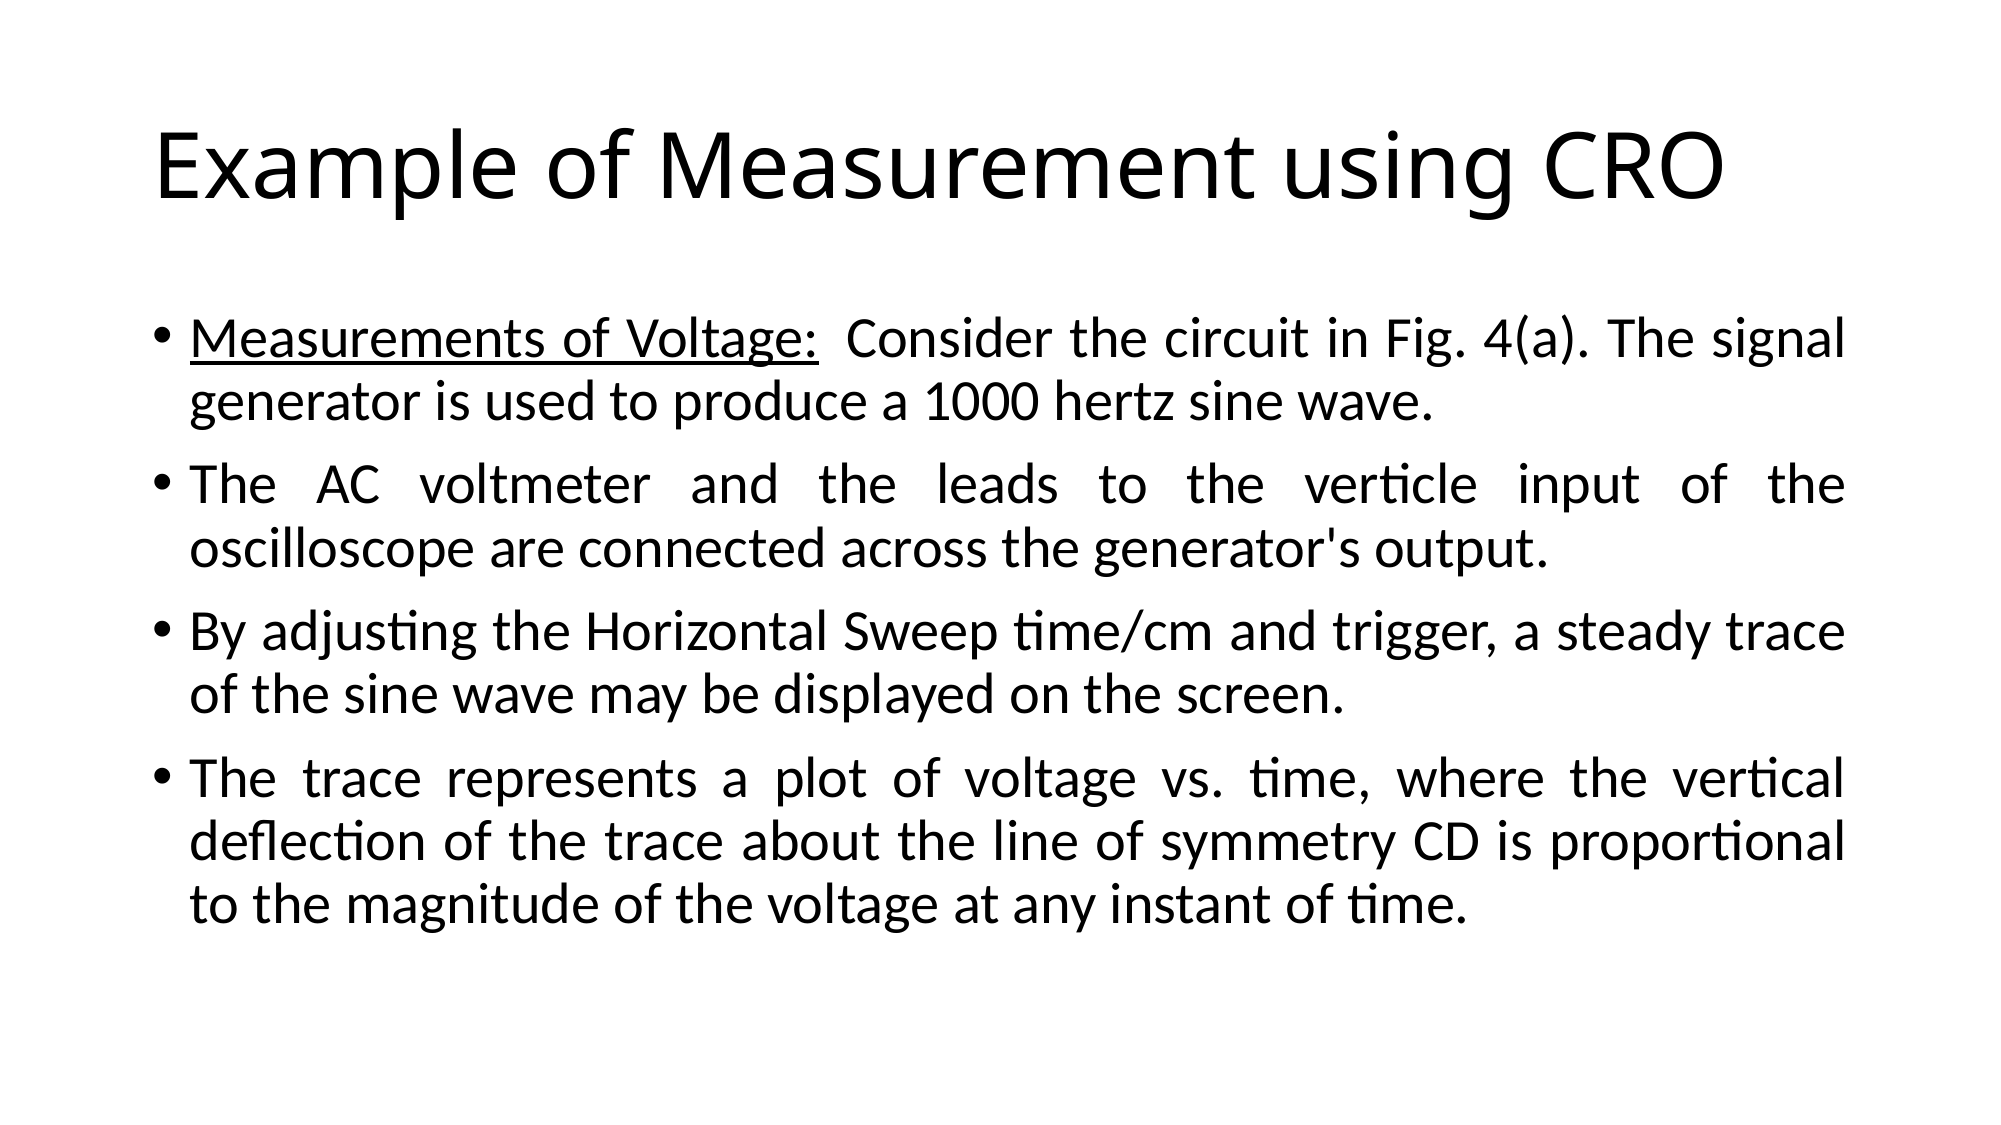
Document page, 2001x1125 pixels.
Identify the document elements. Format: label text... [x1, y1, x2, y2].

list Measurements of Voltage: Consider the circuit in Fig. 4(a). The signal generator is used to produce a 1000 hertz sine wave. The AC voltmeter and the leads to the verticle input of the oscilloscope are connected across the generator's output. By adjusting the Horizontal Sweep time/cm and trigger, a steady trace of the sine wave may be displayed on the screen. The trace represents a plot of voltage vs. time, where the vertical deflection of the trace about the line of symmetry CD is proportional to the magnitude of the voltage at any instant of time. [137, 299, 1863, 1014]
title Example of Measurement using CRO [137, 59, 1863, 278]
